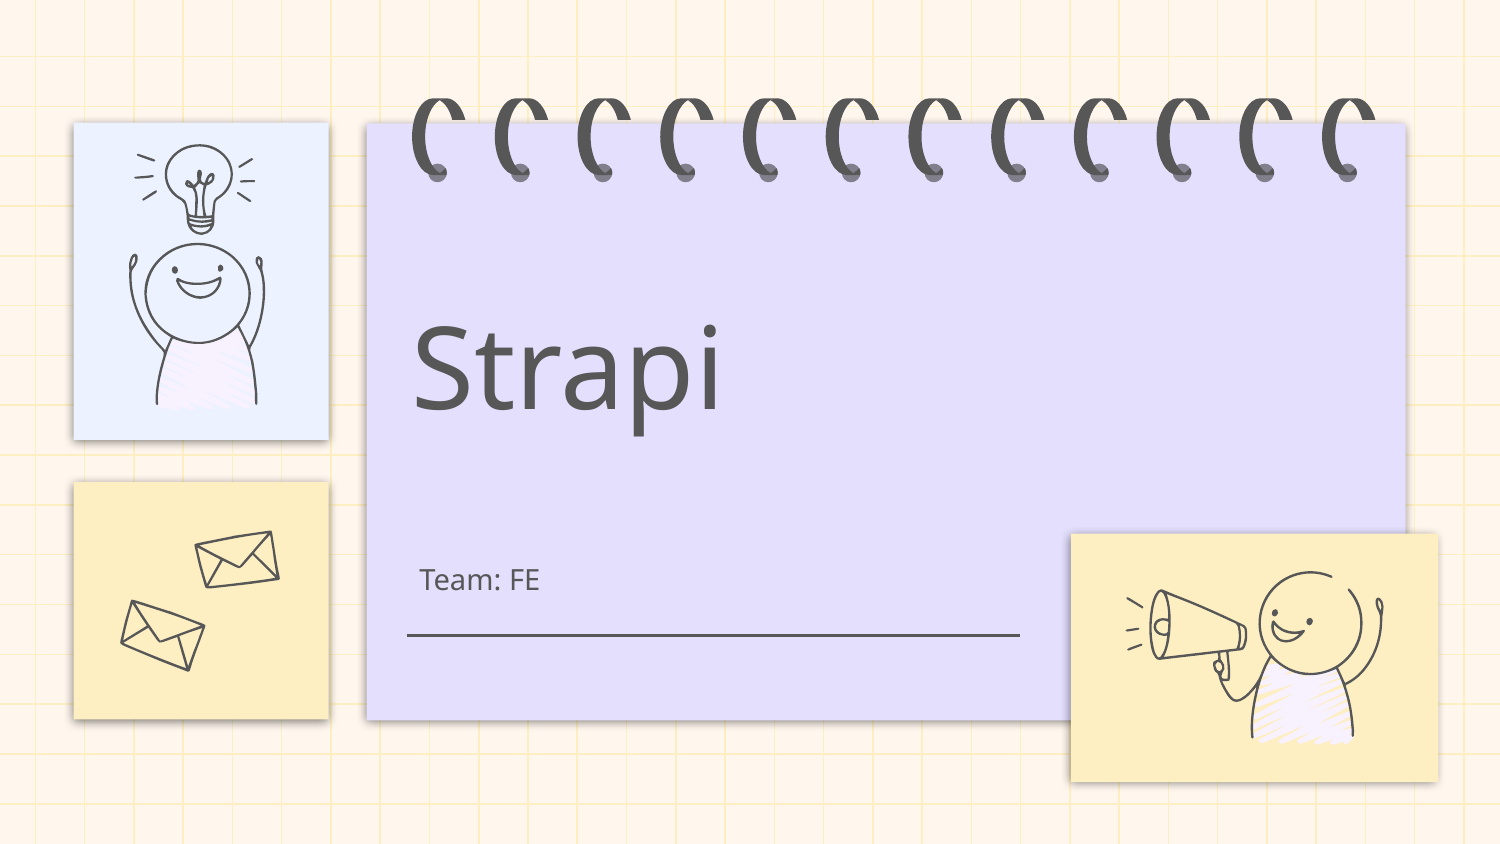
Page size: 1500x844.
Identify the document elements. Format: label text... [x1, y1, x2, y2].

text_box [411, 98, 1376, 183]
text_box [120, 599, 206, 672]
title Strapi [396, 293, 1376, 448]
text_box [128, 143, 266, 411]
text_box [1125, 570, 1385, 746]
text_box [73, 122, 329, 440]
text_box [1070, 533, 1439, 783]
text_box [73, 482, 329, 720]
text_box [366, 123, 1406, 721]
text_box [194, 530, 280, 589]
subtitle Team: FE [404, 541, 1023, 610]
